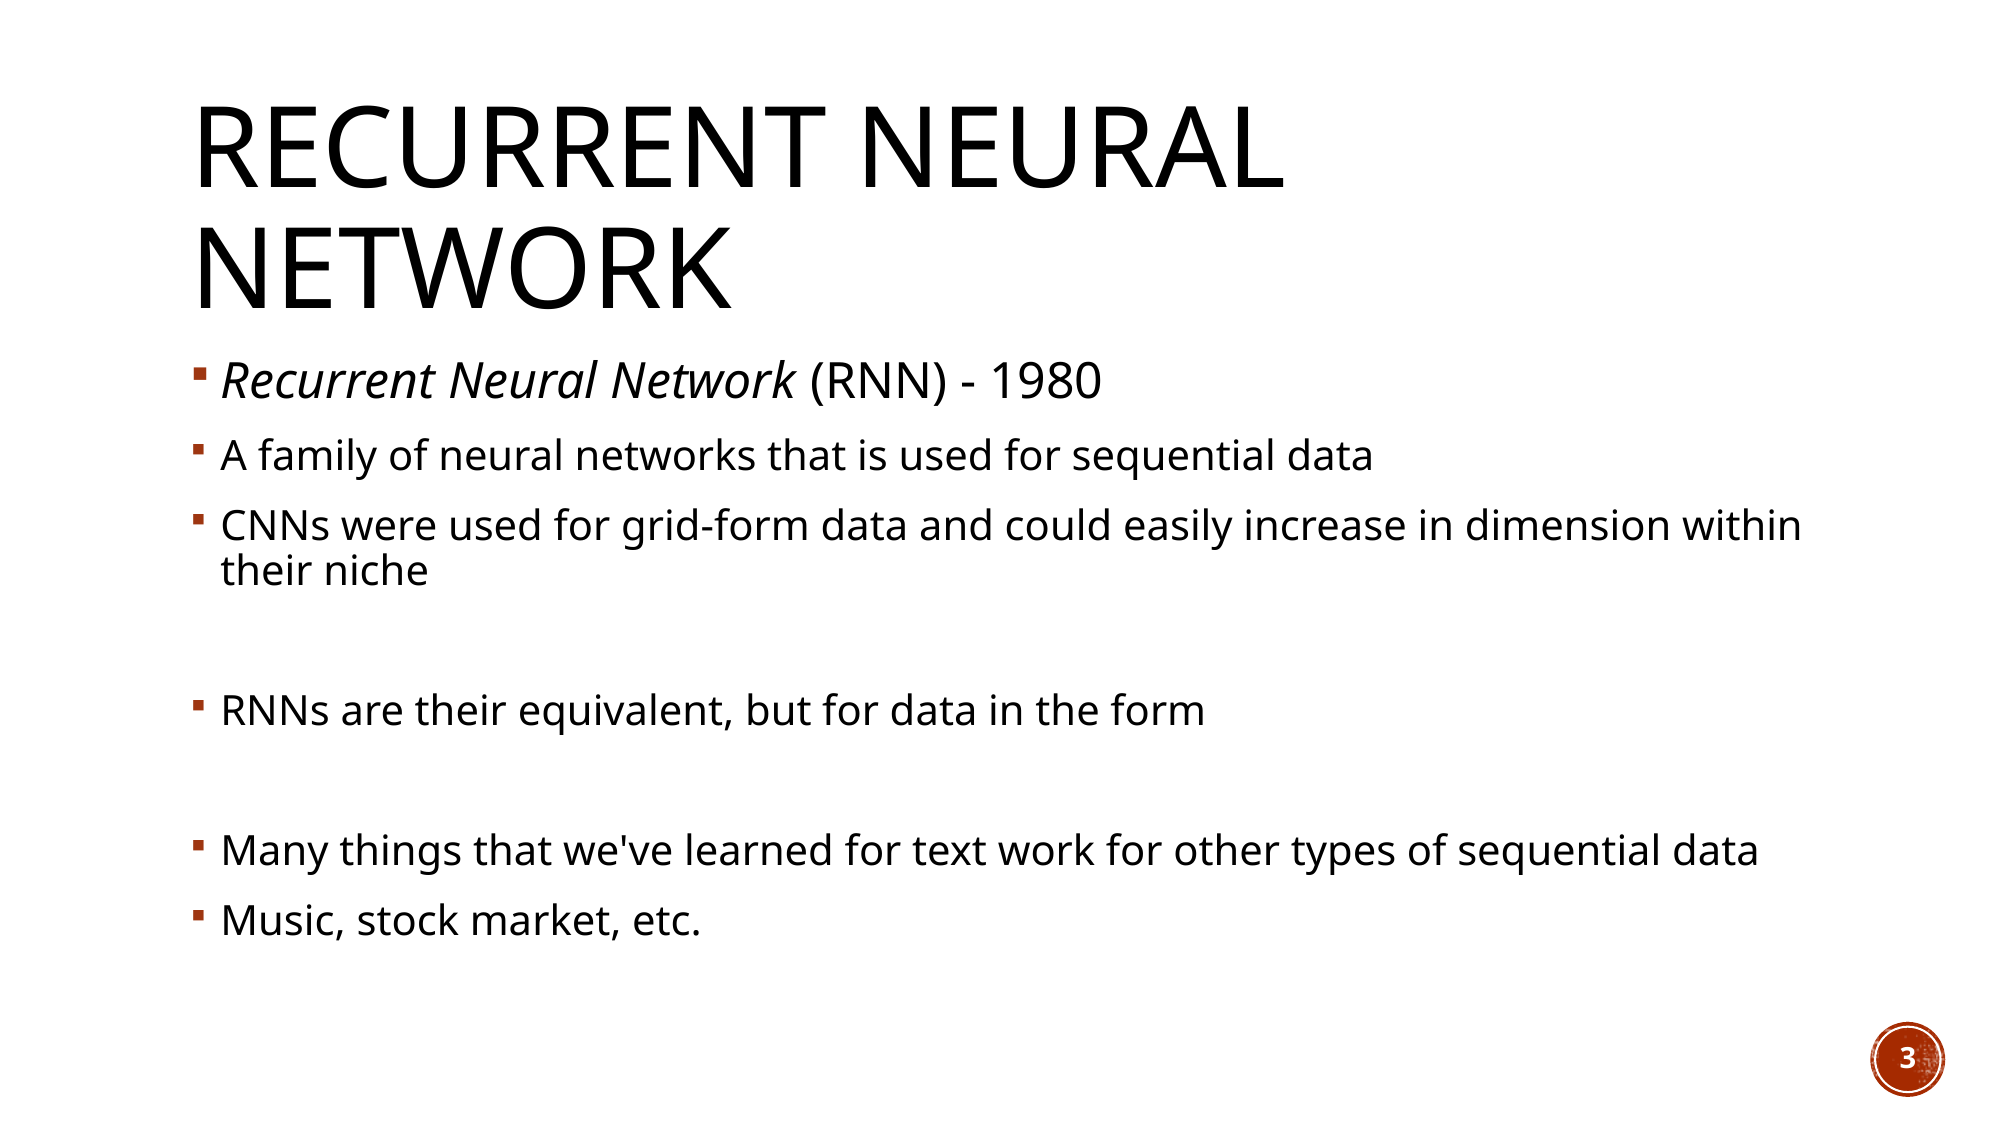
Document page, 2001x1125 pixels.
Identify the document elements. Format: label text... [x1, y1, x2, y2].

title Recurrent Neural Network [175, 79, 1826, 344]
slide_number 3 [1855, 1028, 1961, 1089]
